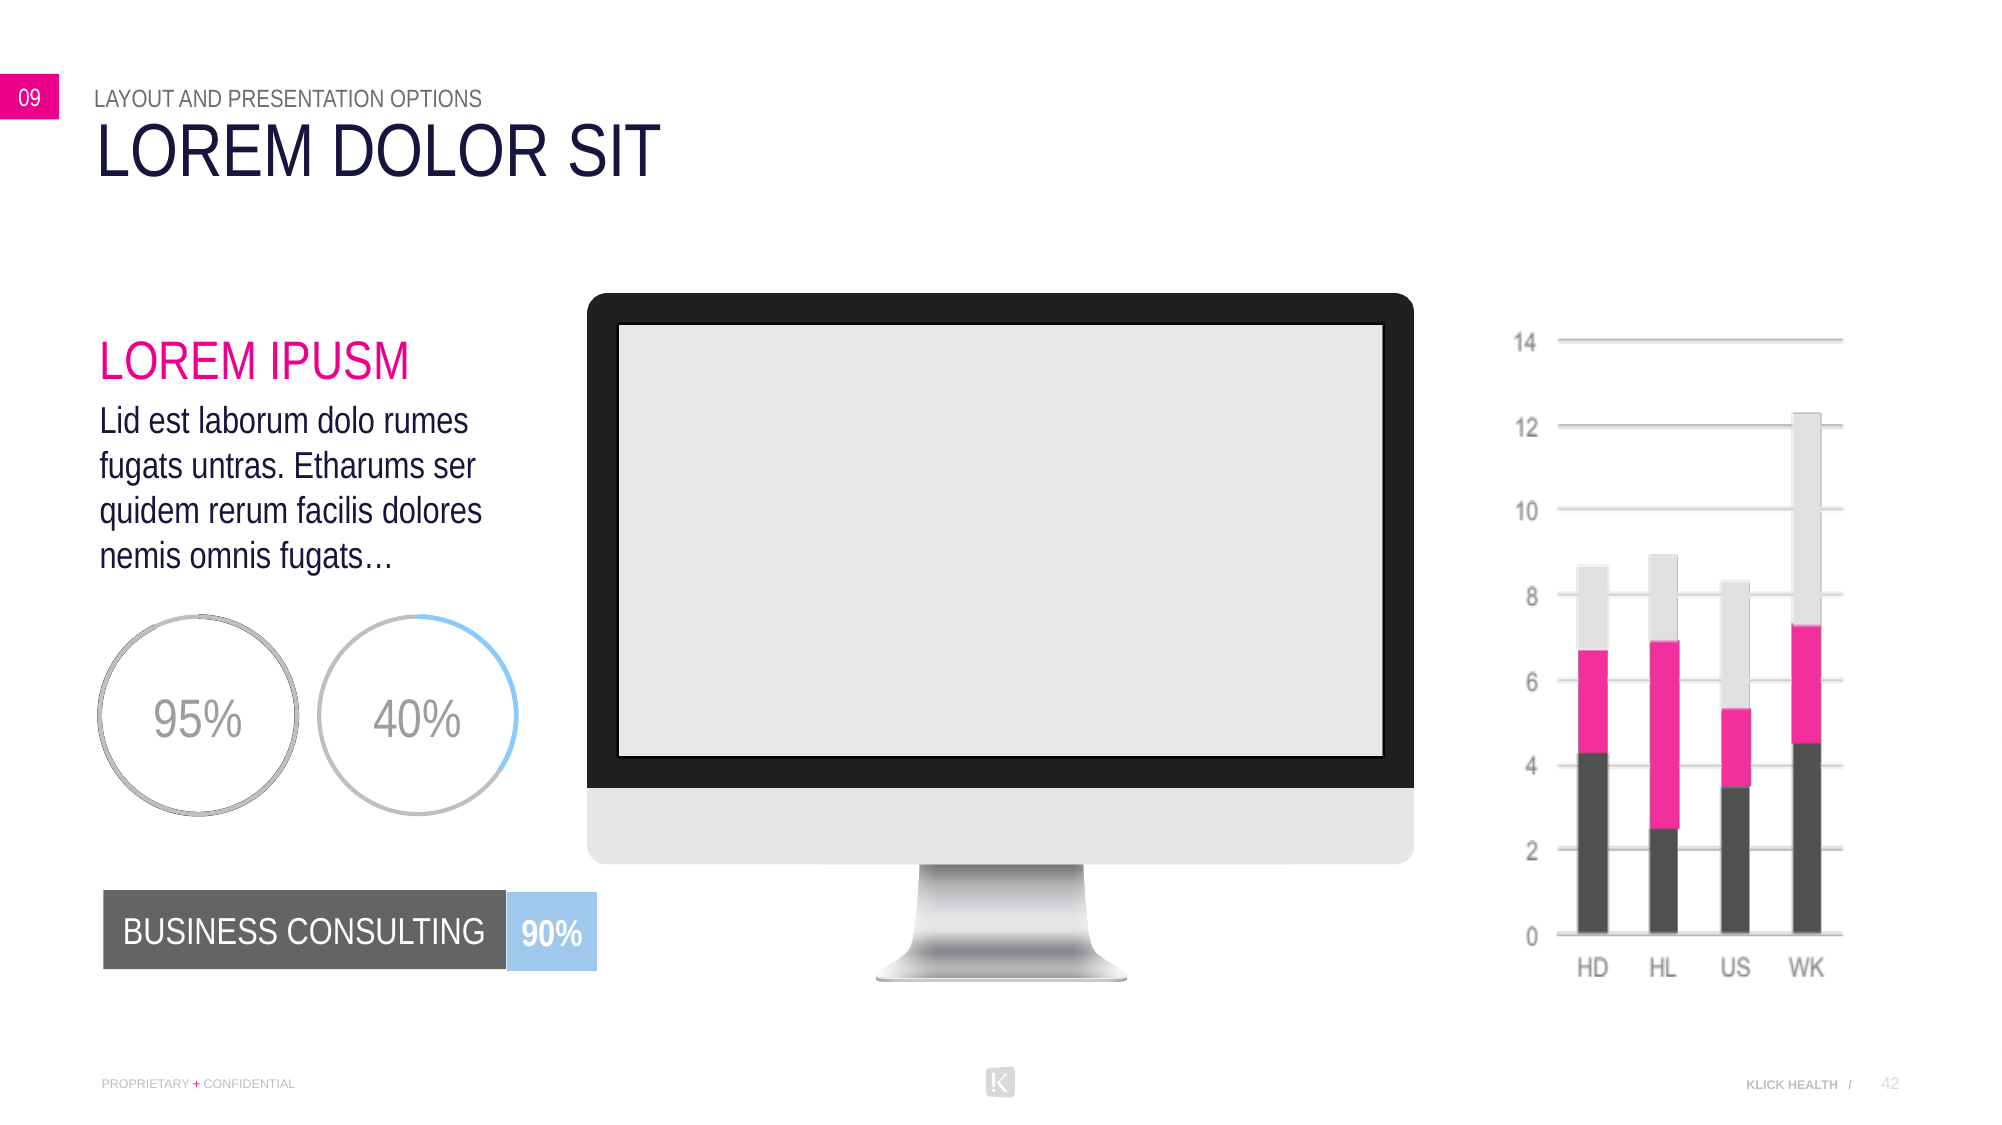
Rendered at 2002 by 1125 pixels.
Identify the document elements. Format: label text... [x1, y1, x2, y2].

picture [586, 293, 1414, 984]
list layout and presentation options [87, 83, 1391, 114]
list 09 [0, 73, 59, 120]
slide_number 42 [1860, 1072, 1900, 1094]
title Lorem dolor sit [96, 119, 1897, 196]
text_box 95% [97, 614, 299, 817]
text_box 90% [506, 892, 581, 971]
text_box 40% [317, 614, 502, 817]
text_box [1489, 297, 1877, 1009]
text_box [417, 614, 519, 771]
text_box LOREM IPUSM Lid est laborum dolo rumes fugats untras. Etharums ser quidem rerum facilis dolores nemis omnis fugats… [84, 317, 532, 571]
text_box Business consulting [103, 890, 506, 970]
